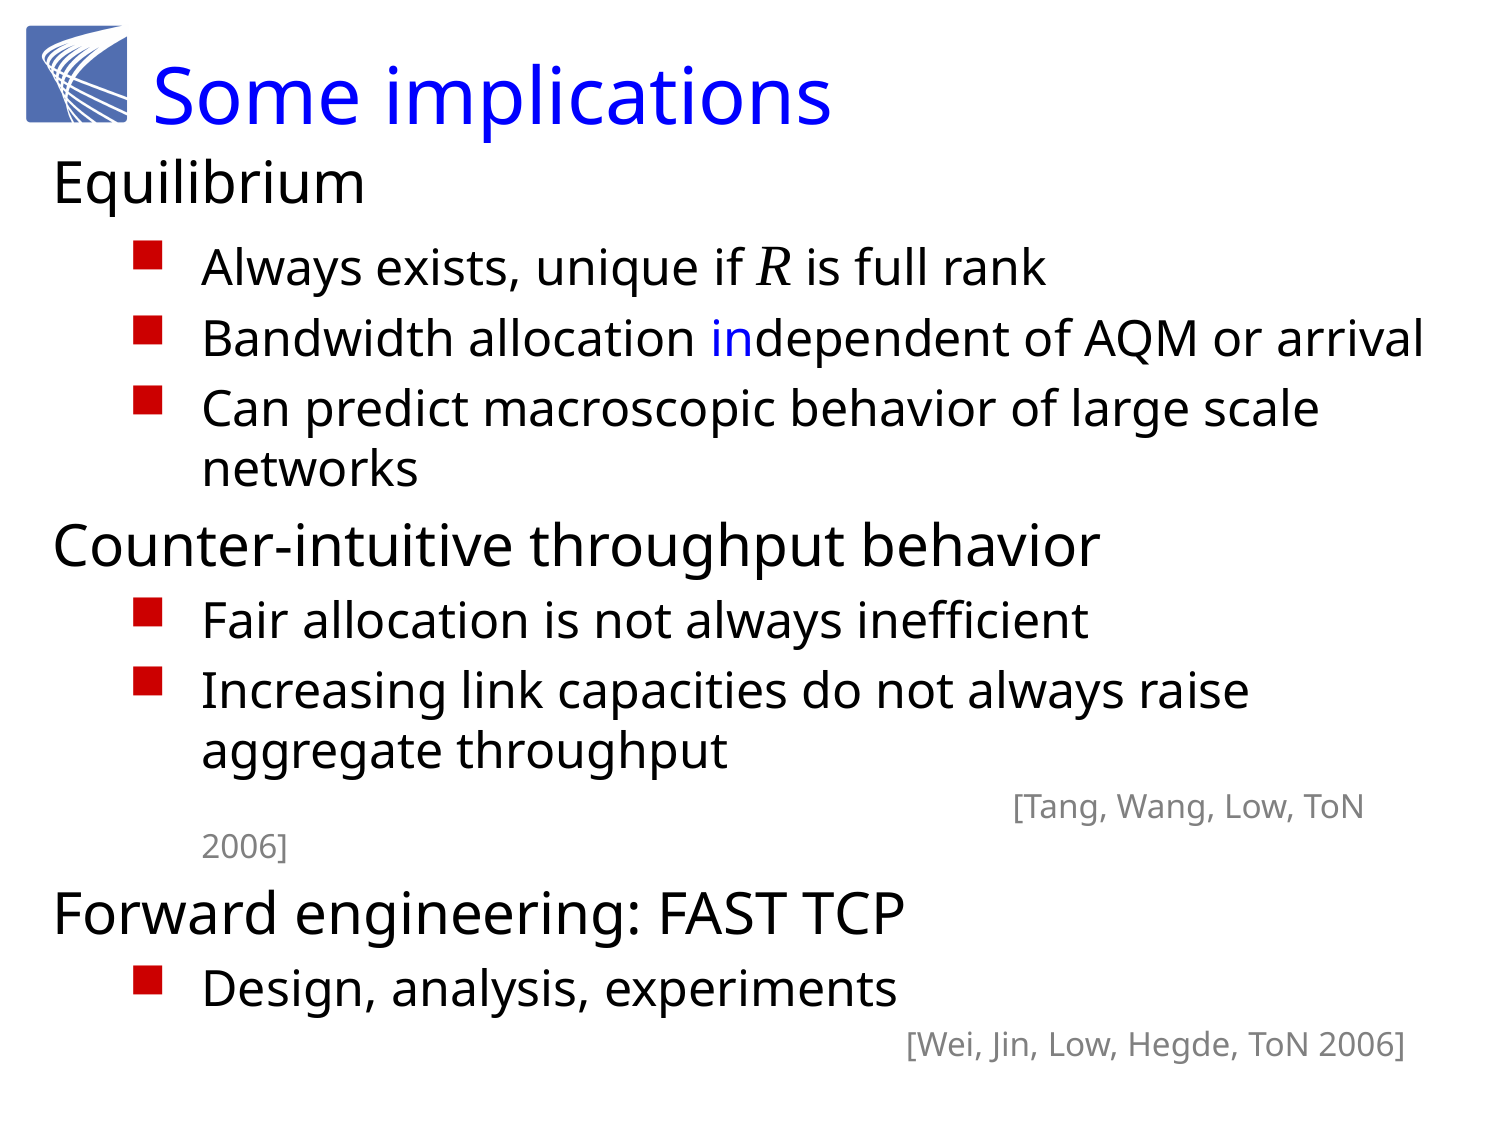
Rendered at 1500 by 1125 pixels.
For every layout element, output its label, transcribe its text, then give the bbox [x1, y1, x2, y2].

title Some implications [137, 37, 1463, 137]
picture [24, 24, 129, 124]
list Equilibrium Always exists, unique if R is full rank Bandwidth allocation independent of AQM or arrival Can predict macroscopic behavior of large scale networks Counter-intuitive throughput behavior Fair allocation is not always inefficient Increasing link capacities do not always raise aggregate throughput [Tang, Wang, Low, ToN 2006] Forward engineering: FAST TCP Design, analysis, experiments [Wei, Jin, Low, Hegde, ToN 2006] [37, 137, 1463, 1050]
